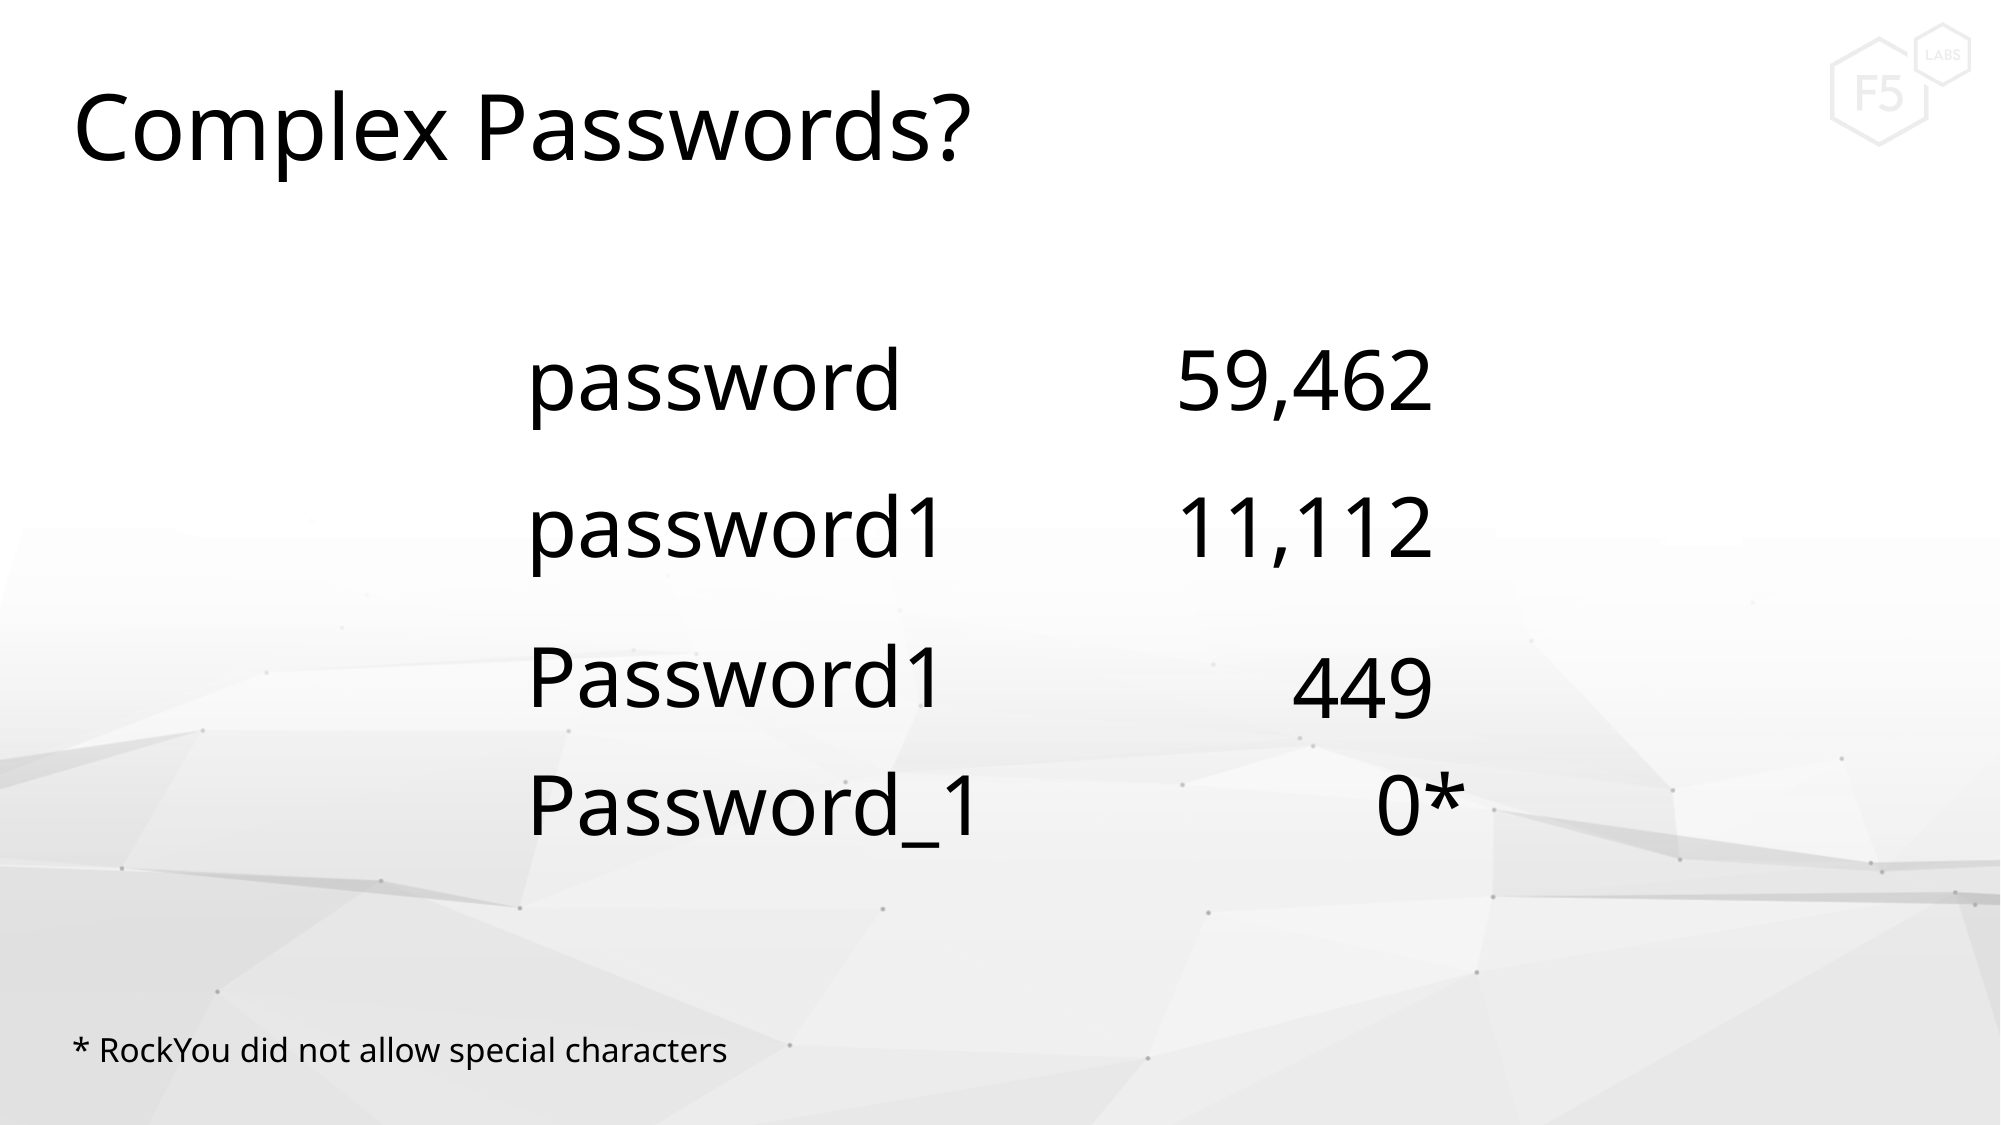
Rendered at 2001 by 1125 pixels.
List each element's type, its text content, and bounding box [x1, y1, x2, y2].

title Complex Passwords? [57, 22, 1783, 240]
text_box 449 [1038, 627, 1450, 743]
picture [0, 0, 2001, 1125]
text_box 0* [1038, 744, 1484, 860]
text_box password [511, 319, 923, 435]
text_box * RockYou did not allow special characters [57, 1022, 935, 1077]
text_box 11,112 [1038, 466, 1450, 582]
text_box Password_1 [511, 744, 1019, 860]
text_box Password1 [511, 616, 984, 732]
text_box password1 [511, 466, 975, 582]
text_box 59,462 [1038, 319, 1450, 435]
